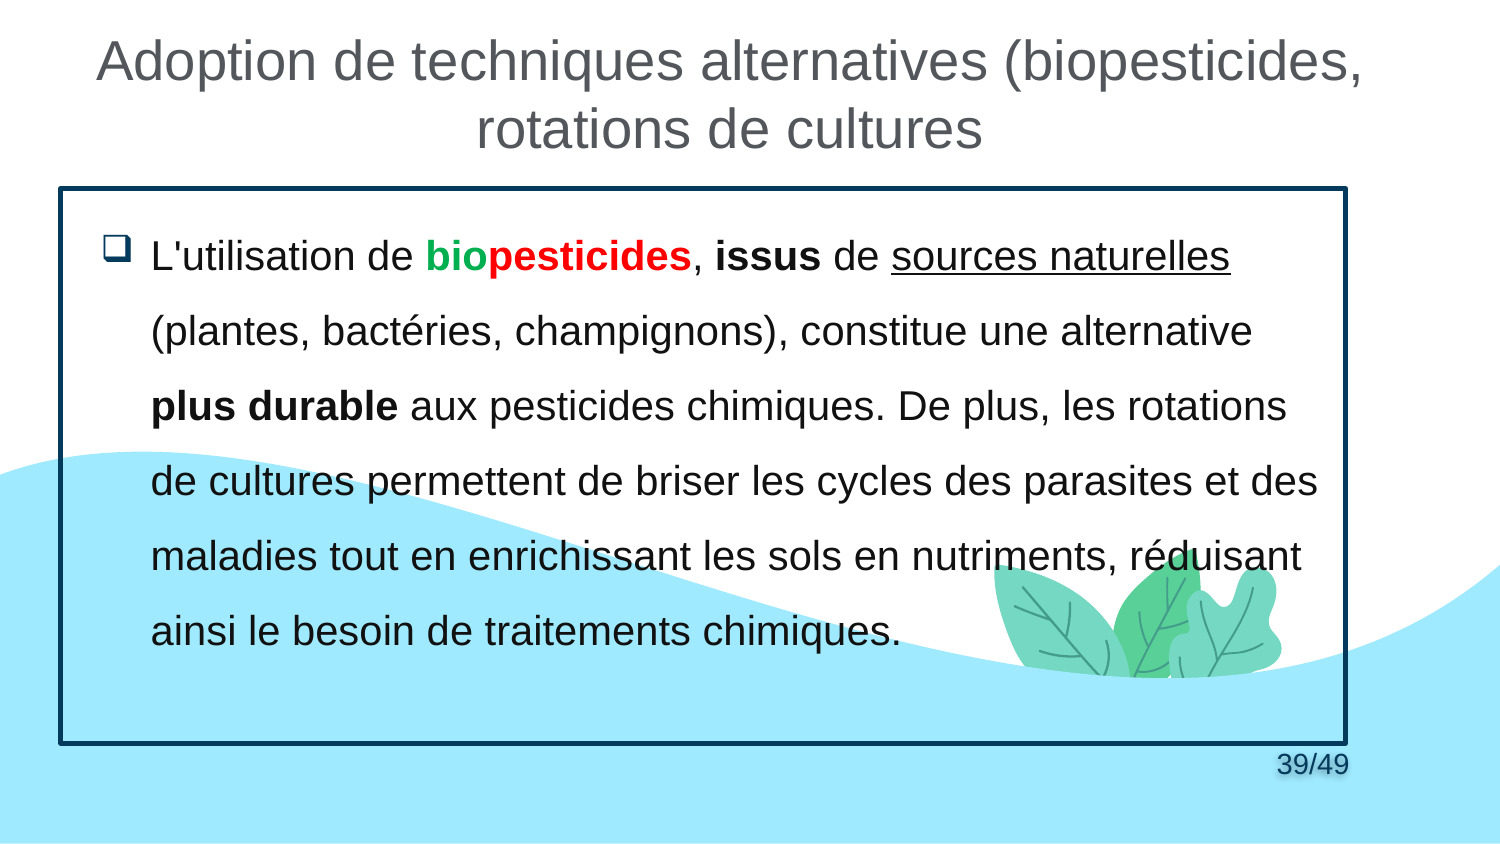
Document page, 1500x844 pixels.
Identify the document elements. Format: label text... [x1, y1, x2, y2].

list L'utilisation de biopesticides, issus de sources naturelles (plantes, bactéries, champignons), constitue une alternative plus durable aux pesticides chimiques. De plus, les rotations de cultures permettent de briser les cycles des parasites et des maladies tout en enrichissant les sols en nutriments, réduisant ainsi le besoin de traitements chimiques. [60, 188, 1346, 744]
text_box Adoption de techniques alternatives (biopesticides, rotations de cultures [78, 17, 1382, 168]
text_box 39/49 [1205, 703, 1422, 823]
